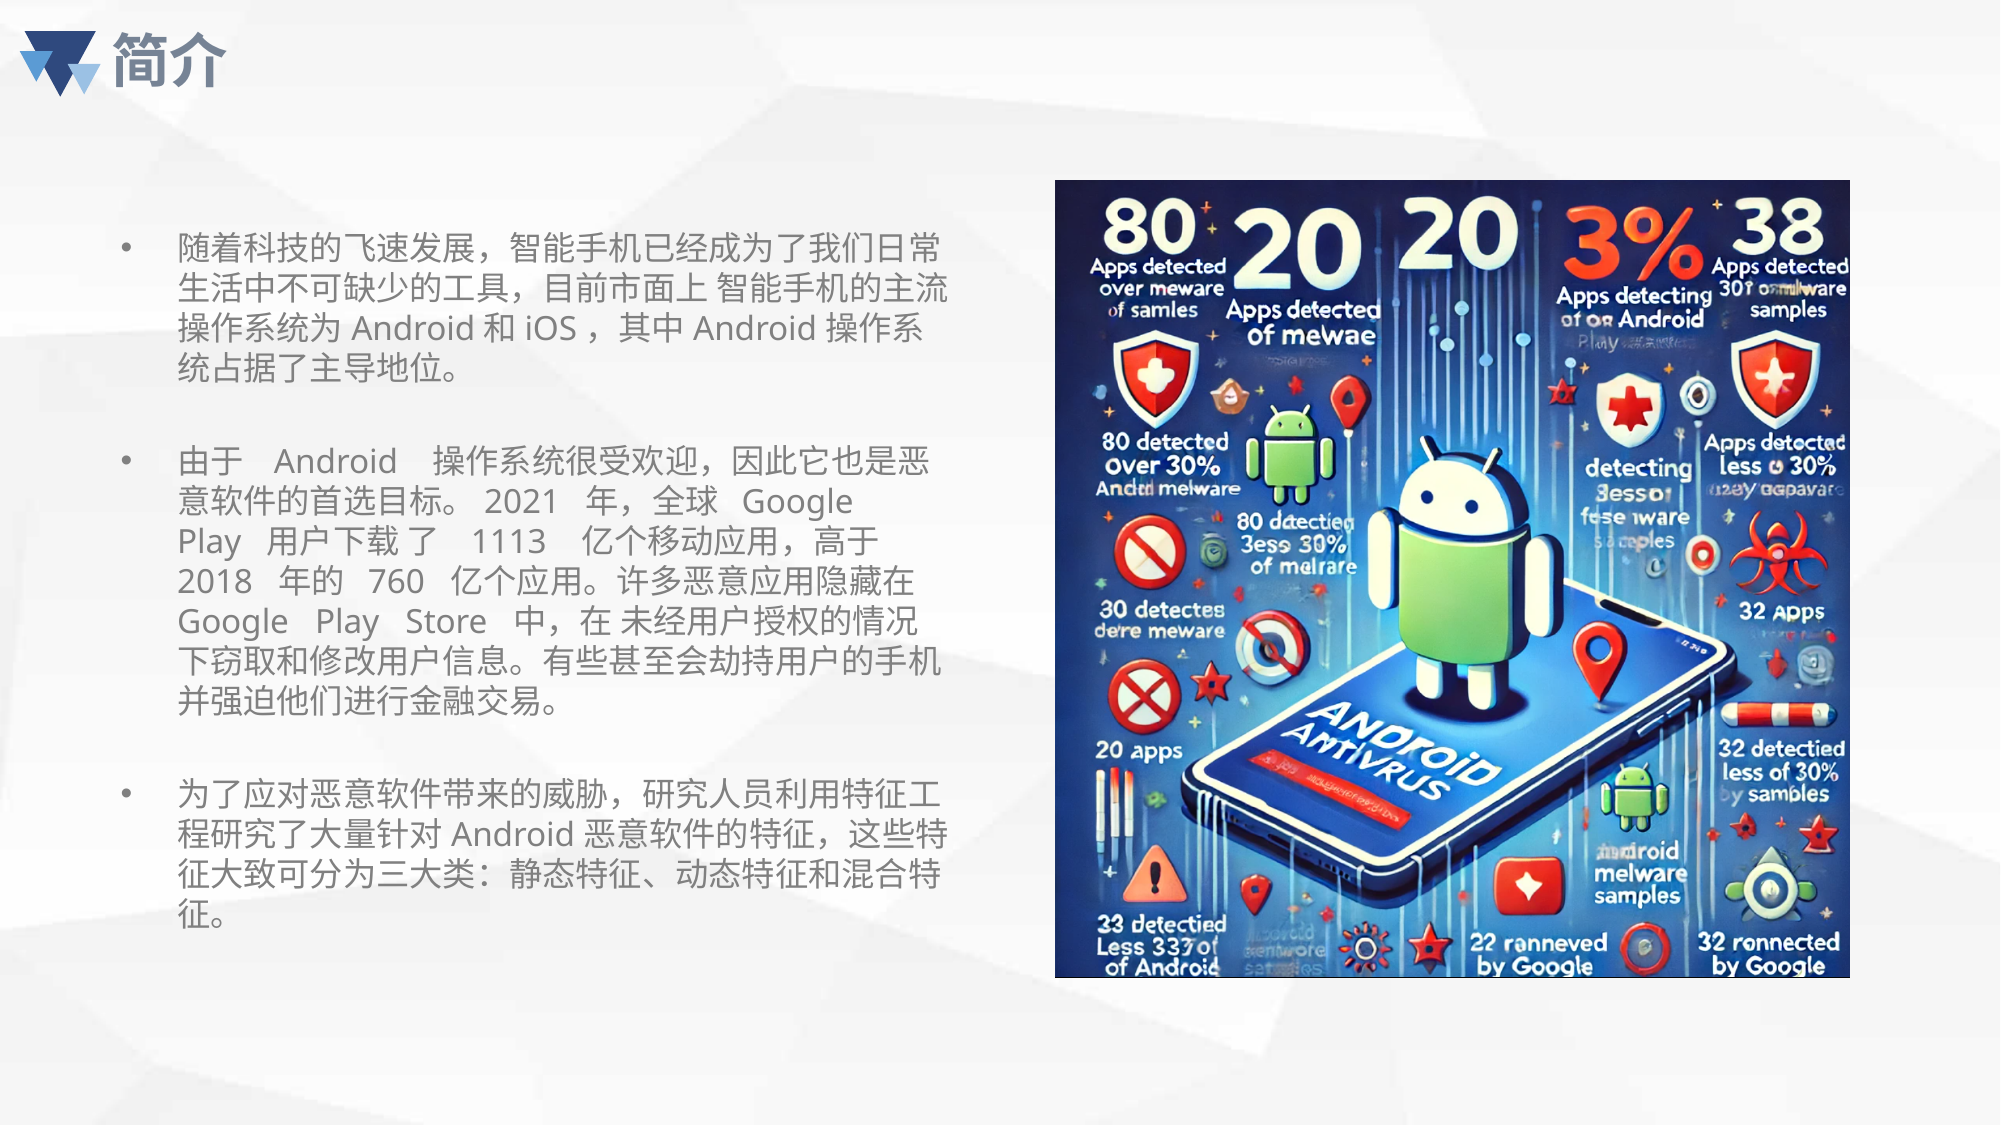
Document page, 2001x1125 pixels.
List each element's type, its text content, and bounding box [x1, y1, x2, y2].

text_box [19, 30, 101, 97]
picture [0, 0, 2001, 1125]
text_box 简介 [96, 22, 1822, 106]
text_box 随着科技的飞速发展，智能手机已经成为了我们日常生活中不可缺少的工具，目前市面上 智能手机的主流操作系统为Android和iOS，其中Android操作系统占据了主导地位。 由于 Android 操作系统很受欢迎，因此它也是恶意软件的首选目标。2021 年，全球 Google Play 用户下载 了 1113 亿个移动应用，高于2018 年的 760 亿个应用。许多恶意应用隐藏在 Google Play Store 中，在 未经用户授权的情况下窃取和修改用户信息。有些甚至会劫持用户的手机并强迫他们进行金融交易。 为了应对恶意软件带来的威胁，研究人员利用特征工程研究了大量针对Android恶意软件的特征，这些特征大致可分为三大类：静态特征、动态特征和混合特征。 [100, 217, 970, 1016]
